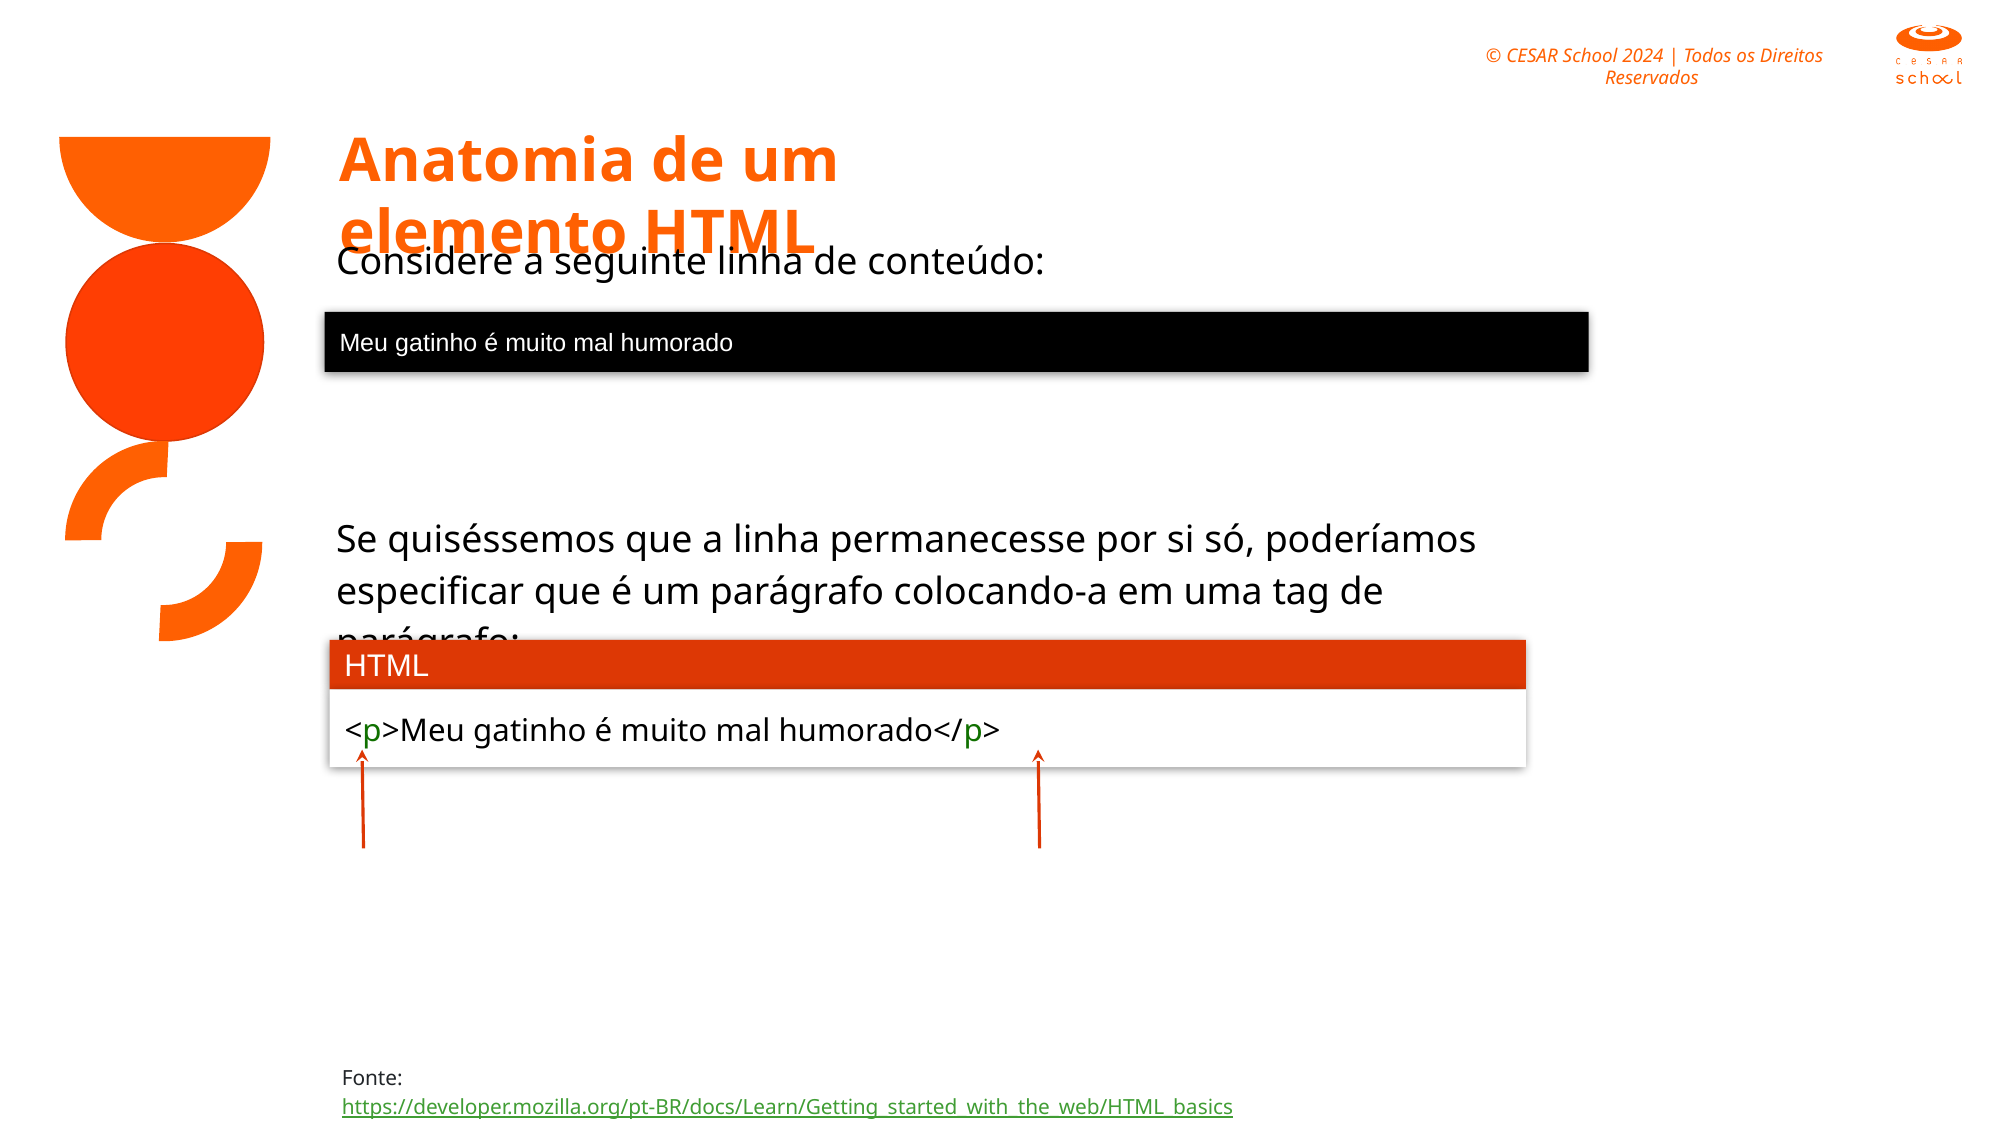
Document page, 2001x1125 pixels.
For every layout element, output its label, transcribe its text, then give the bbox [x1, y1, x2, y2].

text_box Fonte: https://developer.mozilla.org/pt-BR/docs/Learn/Getting_started_with_the_web/HTML_basics [324, 1046, 1279, 1125]
text_box Anatomia de um elemento HTML [324, 105, 1120, 200]
text_box [66, 243, 264, 439]
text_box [64, 440, 263, 642]
text_box Se quiséssemos que a linha permanecesse por si só, poderíamos especificar que é um parágrafo colocando-a em uma tag de parágrafo: [324, 502, 1570, 679]
text_box Considere a seguinte linha de conteúdo: [324, 224, 1570, 308]
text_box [1432, 25, 1963, 85]
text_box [329, 639, 1527, 768]
text_box [59, 136, 271, 243]
text_box Meu gatinho é muito mal humorado [324, 311, 1589, 372]
